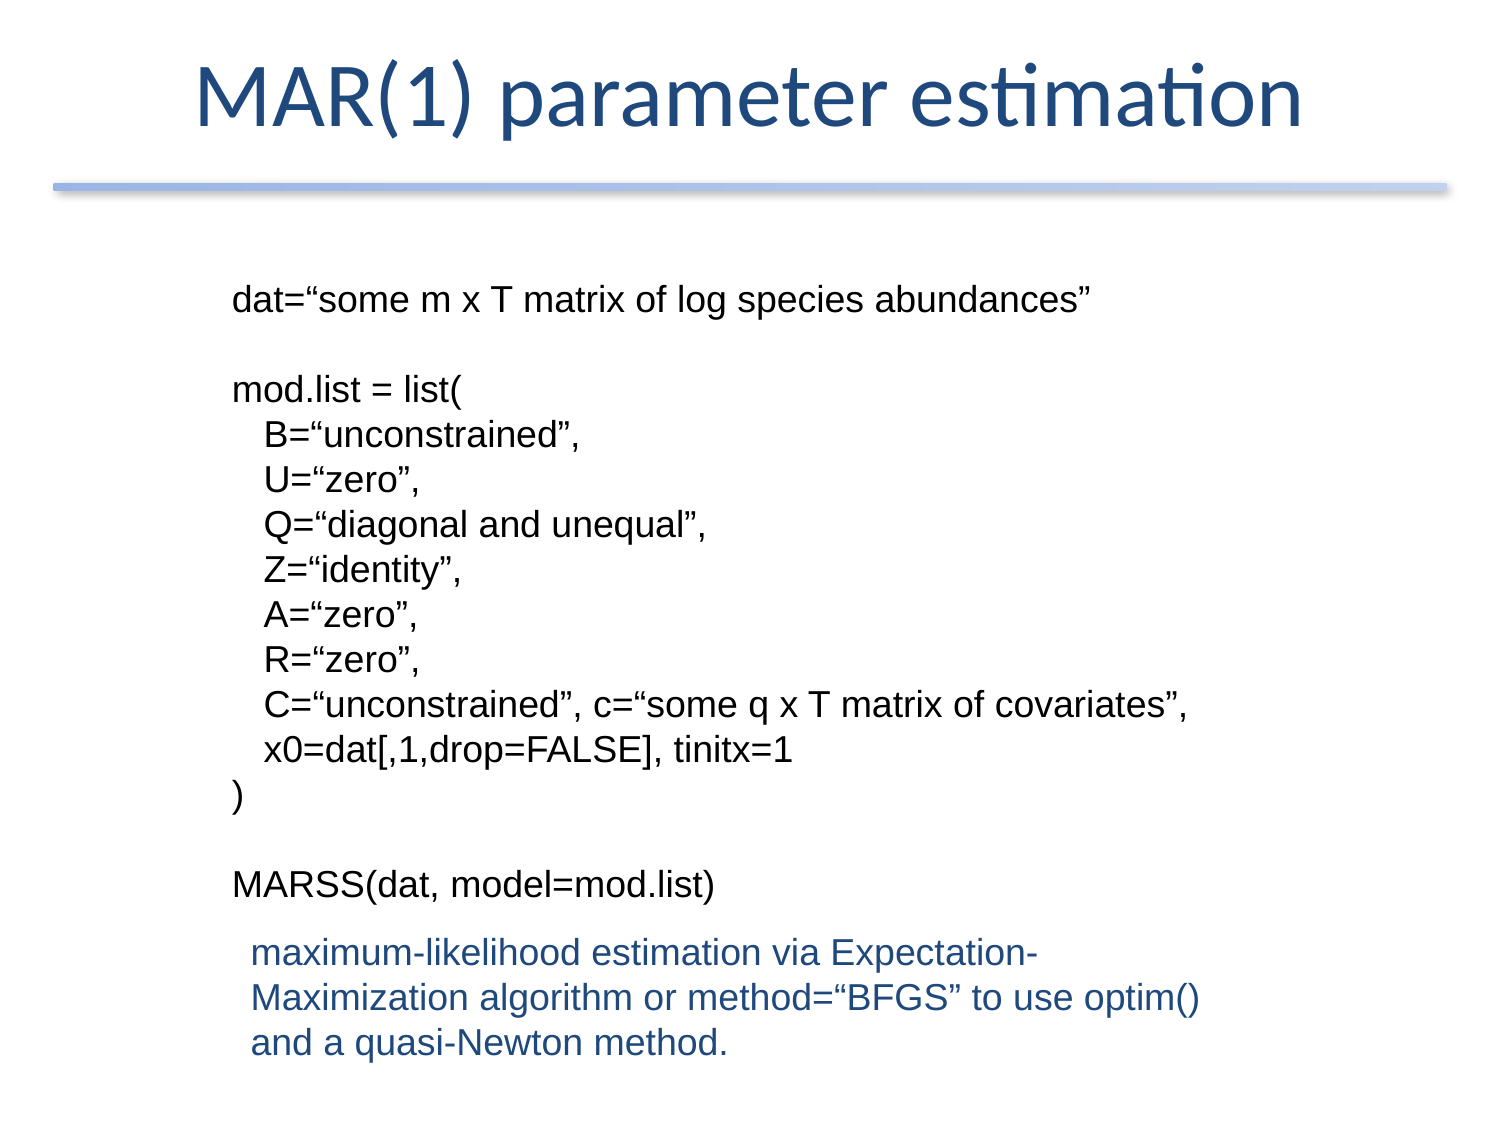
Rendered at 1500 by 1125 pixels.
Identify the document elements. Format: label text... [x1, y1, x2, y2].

text_box [53, 183, 1447, 191]
text_box MAR(1) parameter estimation [74, 27, 1425, 188]
text_box maximum-likelihood estimation via Expectation-Maximization algorithm or method=“BFGS” to use optim() and a quasi-Newton method. [235, 920, 1265, 1070]
text_box dat=“some m x T matrix of log species abundances” mod.list = list( B=“unconstrained”, U=“zero”, Q=“diagonal and unequal”, Z=“identity”, A=“zero”, R=“zero”, C=“unconstrained”, c=“some q x T matrix of covariates”, x0=dat[,1,drop=FALSE], tinitx=1 ) MARSS(dat, model=mod.list) [217, 267, 1283, 913]
